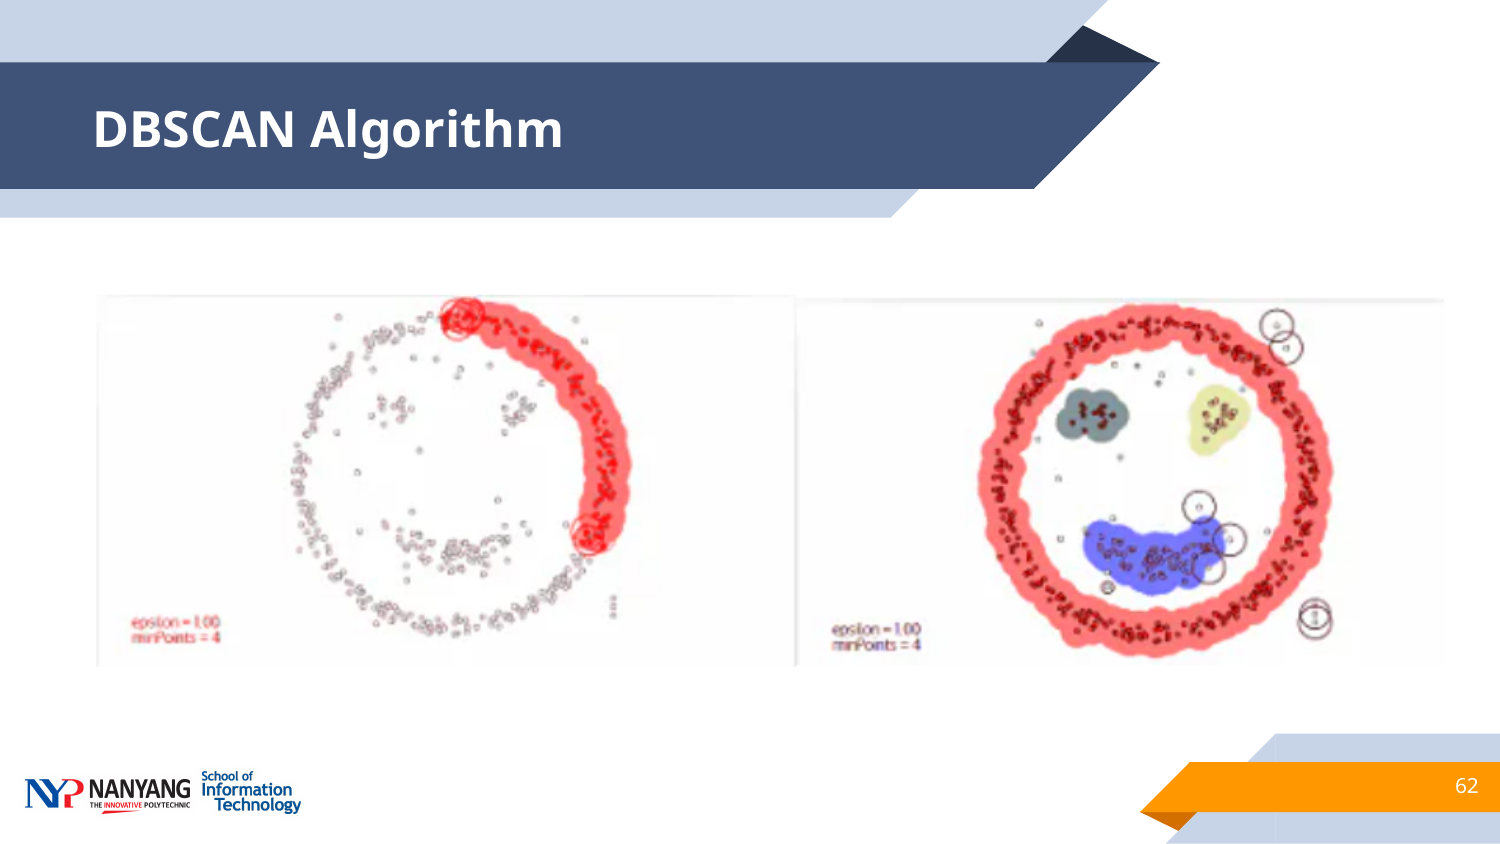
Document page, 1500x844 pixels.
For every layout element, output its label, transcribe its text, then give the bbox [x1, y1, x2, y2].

picture [56, 281, 1444, 717]
title DBSCAN Algorithm [77, 64, 1028, 190]
picture [25, 779, 190, 814]
slide_number 62 [1249, 760, 1494, 813]
picture [202, 771, 301, 814]
